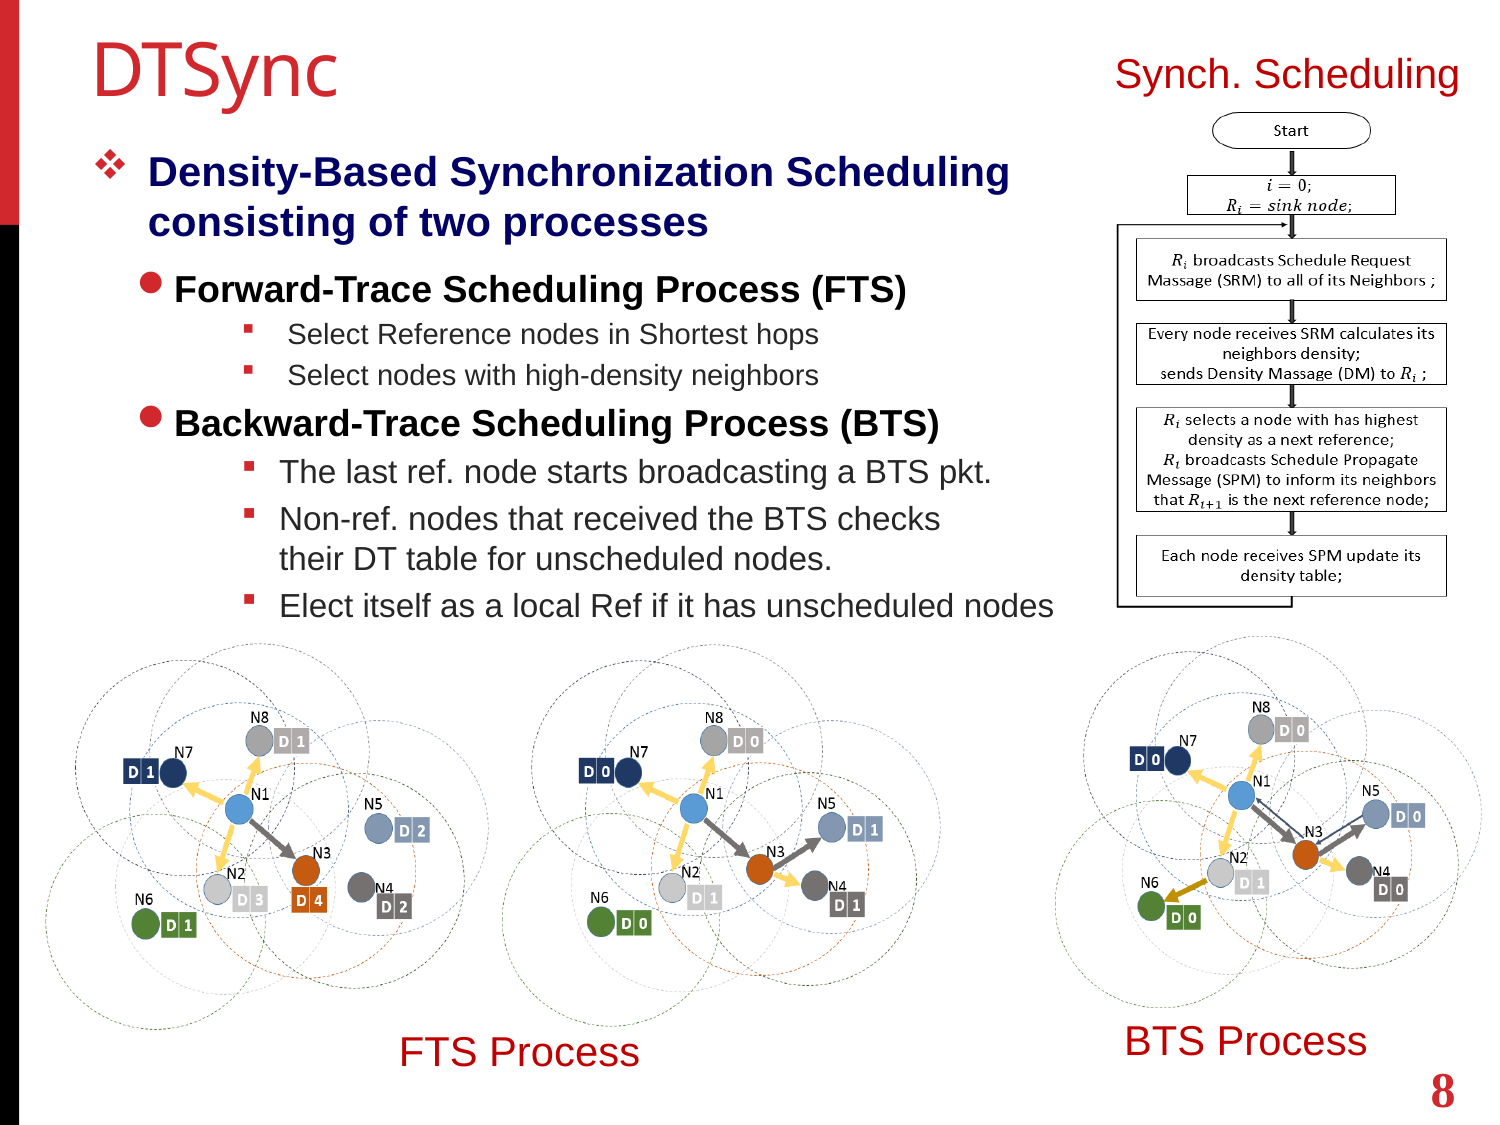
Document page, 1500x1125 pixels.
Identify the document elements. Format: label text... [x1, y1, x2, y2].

picture [28, 640, 491, 1036]
picture [1029, 634, 1495, 1012]
title DTSync [75, 7, 1025, 120]
text_box Synch. Scheduling [1116, 30, 1459, 79]
slide_number 8 [1305, 1057, 1471, 1118]
text_box BTS Process [1074, 1017, 1418, 1059]
picture [1093, 109, 1462, 611]
picture [501, 641, 954, 1030]
list Density-Based Synchronization Scheduling consisting of two processes Forward-Trace Scheduling Process (FTS) Select Reference nodes in Shortest hops Select nodes with high-density neighbors Backward-Trace Scheduling Process (BTS) The last ref. node starts broadcasting a BTS pkt. Non-ref. nodes that received the BTS checks their DT table for unscheduled nodes. Elect itself as a local Ref if it has unscheduled nodes [76, 137, 1081, 634]
text_box FTS Process [348, 994, 691, 1071]
